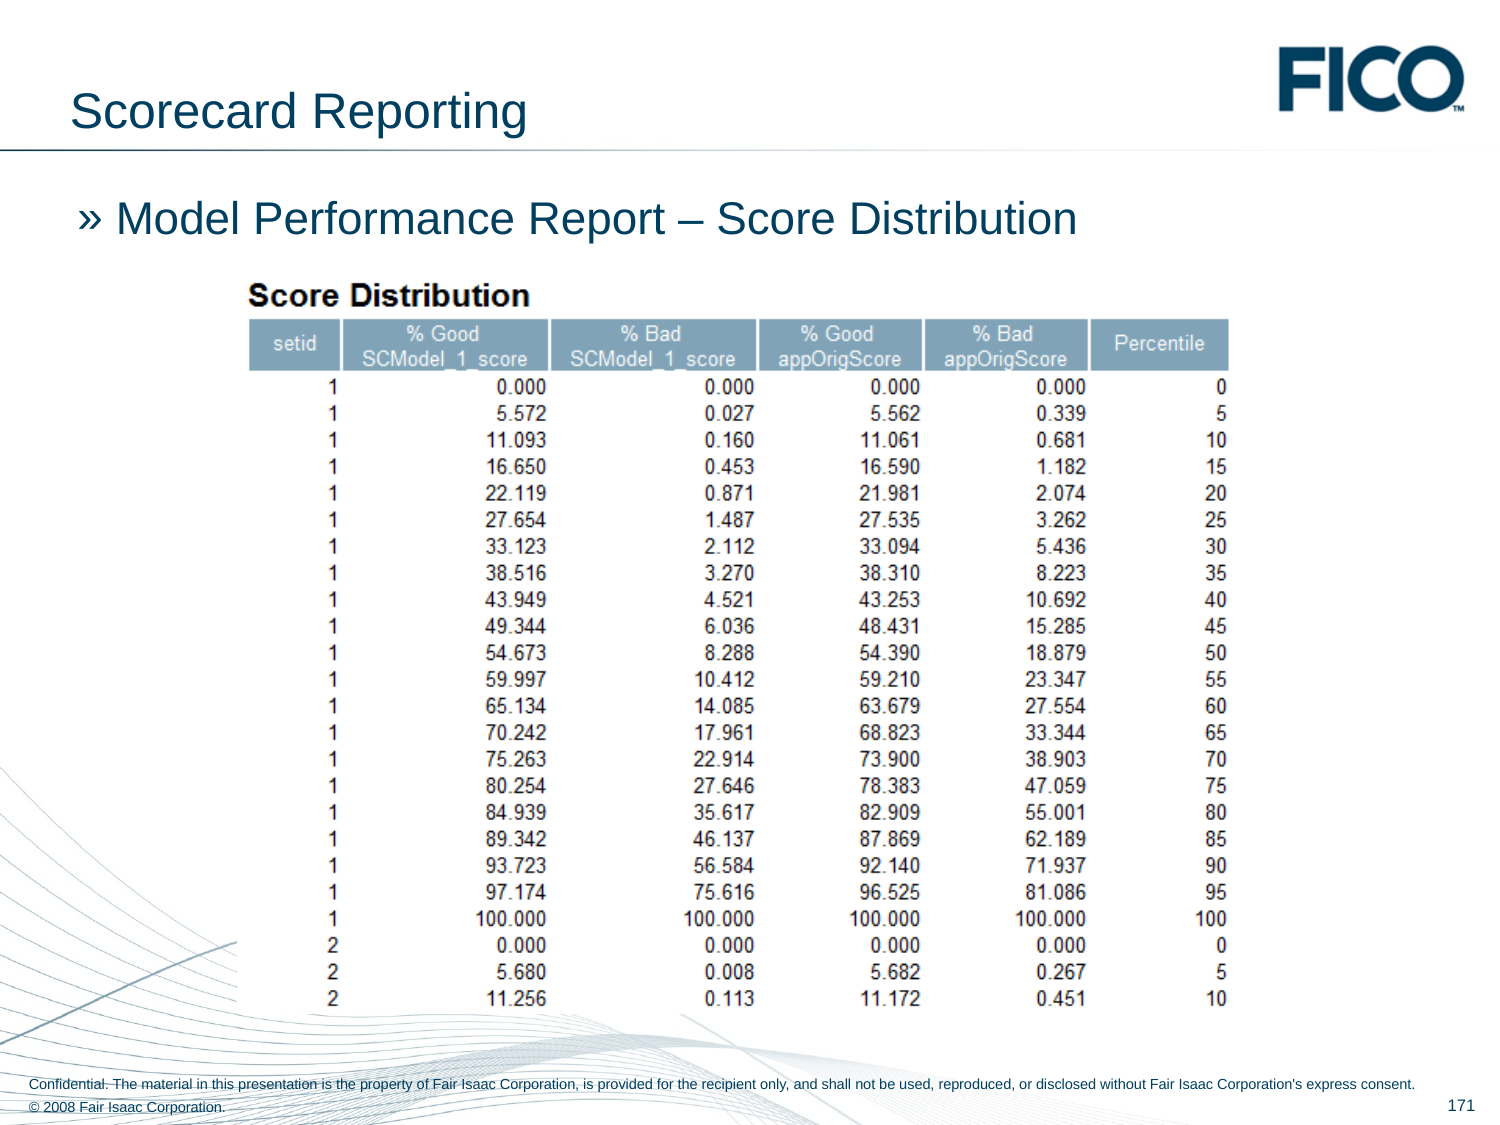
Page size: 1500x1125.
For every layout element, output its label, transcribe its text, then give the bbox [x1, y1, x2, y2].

list Model Performance Report – Score Distribution [62, 187, 1463, 253]
title Scorecard Reporting [62, 0, 1463, 139]
picture [0, 0, 1500, 1125]
